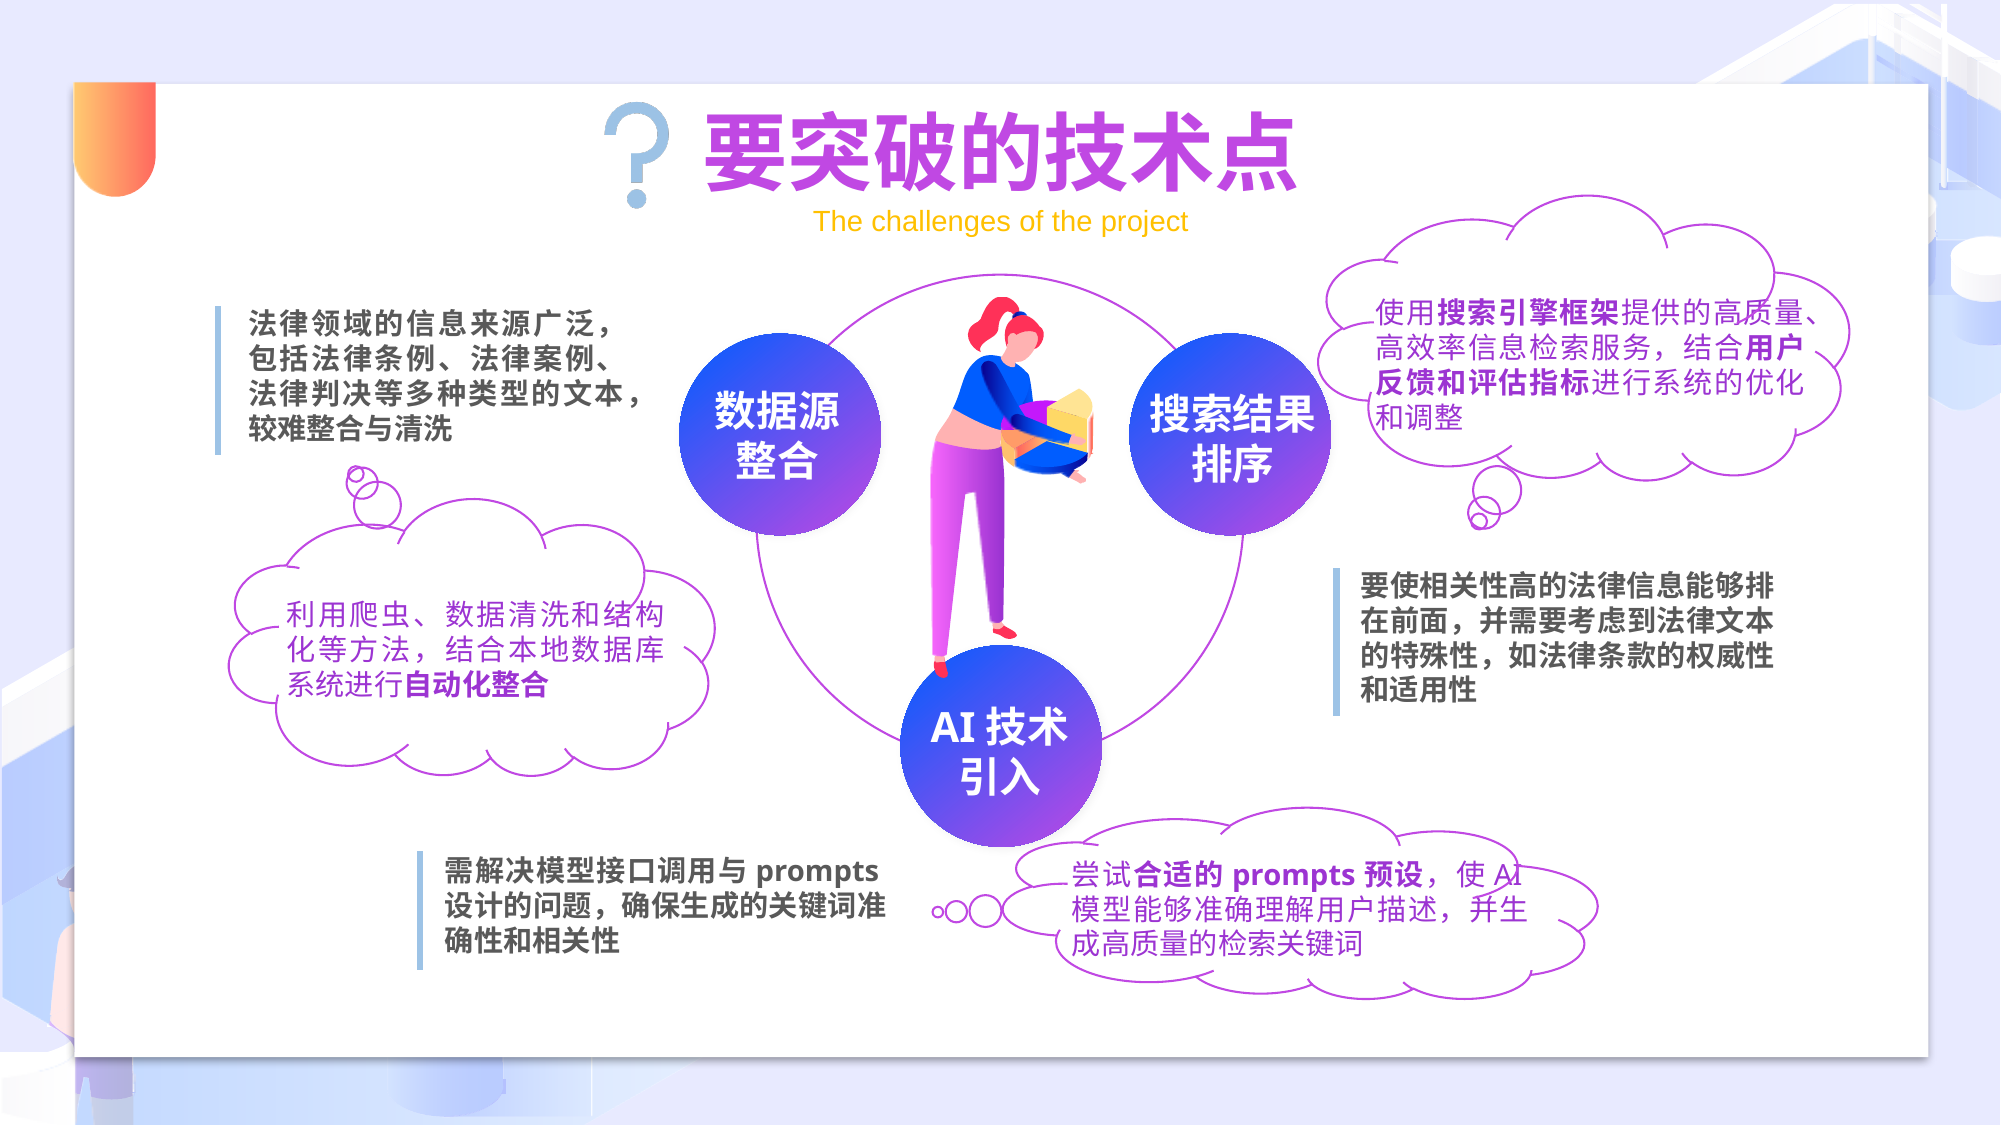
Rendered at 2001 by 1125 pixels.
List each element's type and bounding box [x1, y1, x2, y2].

text_box [1129, 333, 1333, 536]
text_box [206, 86, 1797, 246]
text_box [0, 0, 2000, 1125]
text_box [679, 333, 881, 536]
text_box [900, 645, 1102, 847]
picture [929, 297, 1094, 678]
text_box [227, 500, 716, 782]
text_box [419, 844, 902, 970]
text_box [1336, 559, 1790, 717]
text_box [1003, 808, 1598, 1000]
text_box [1317, 196, 1850, 485]
text_box [218, 298, 641, 455]
